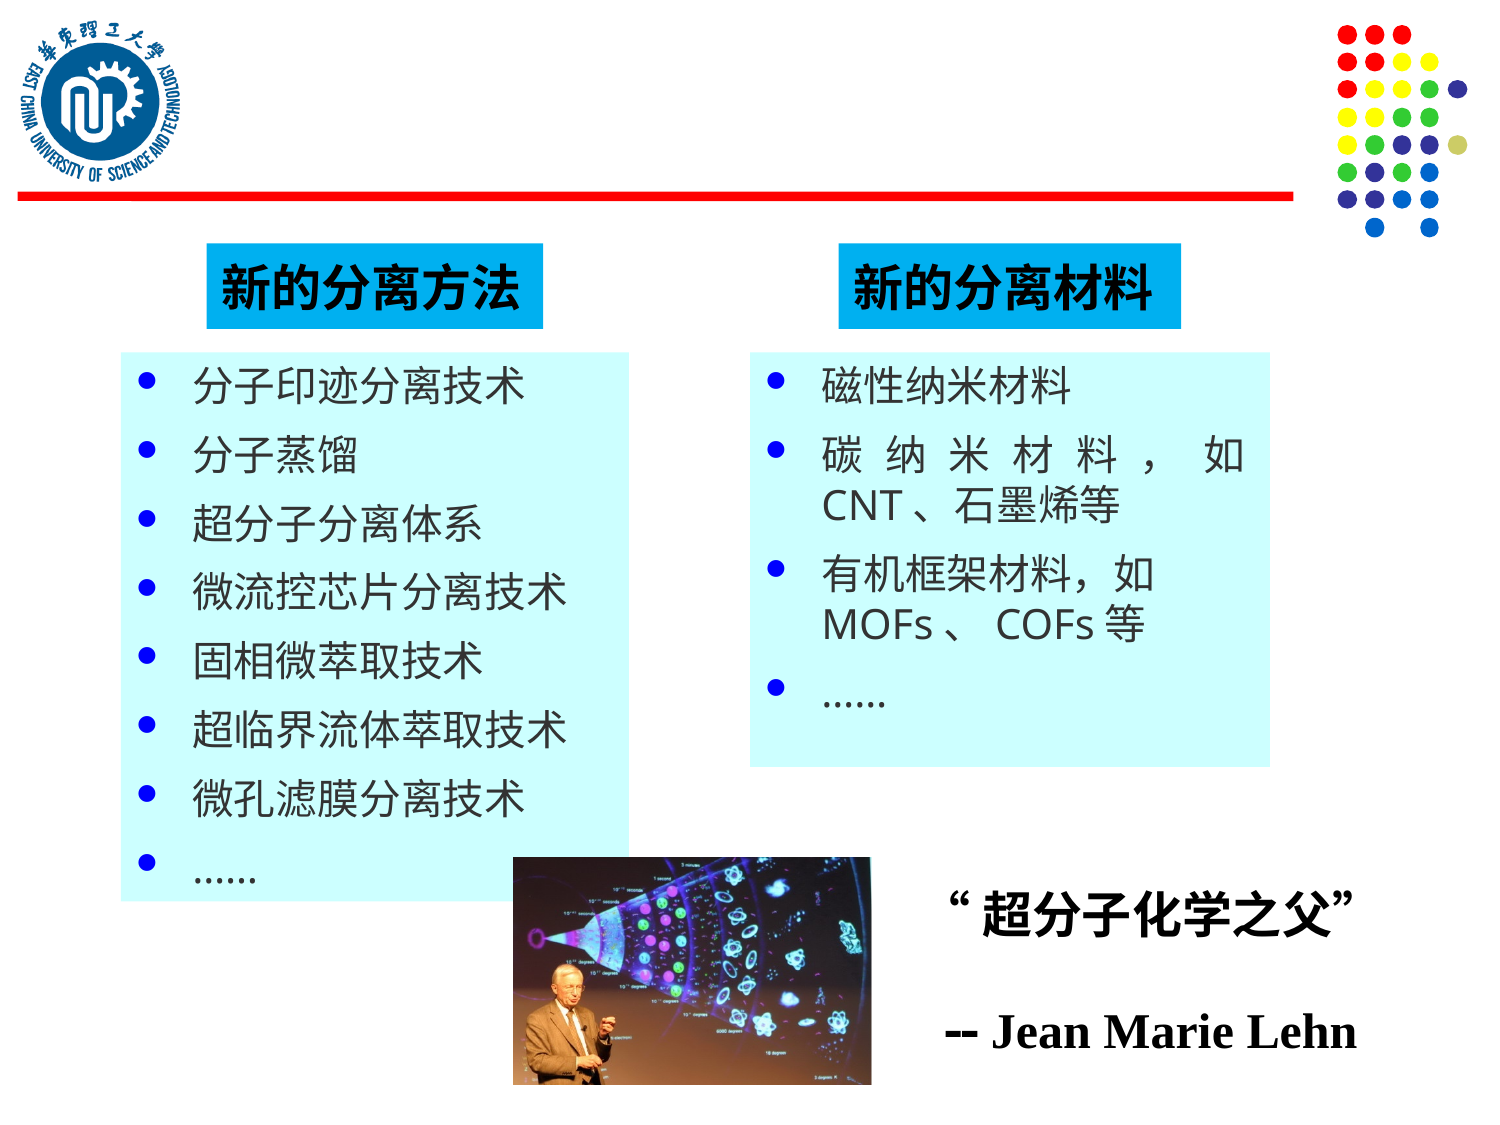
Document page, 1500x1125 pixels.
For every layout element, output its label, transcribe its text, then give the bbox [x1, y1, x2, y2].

list 分子印迹分离技术 分子蒸馏 超分子分离体系 微流控芯片分离技术 固相微萃取技术 超临界流体萃取技术 微孔滤膜分离技术 …… [120, 352, 630, 902]
text_box “超分子化学之父”  Jean Marie Lehn [856, 845, 1446, 963]
picture [513, 857, 872, 1086]
list 磁性纳米材料 碳纳米材料，如CNT、石墨烯等 有机框架材料，如MOFs、COFs等 …… [749, 352, 1271, 768]
text_box 新的分离材料 [838, 243, 1182, 329]
text_box 新的分离方法 [206, 243, 544, 329]
